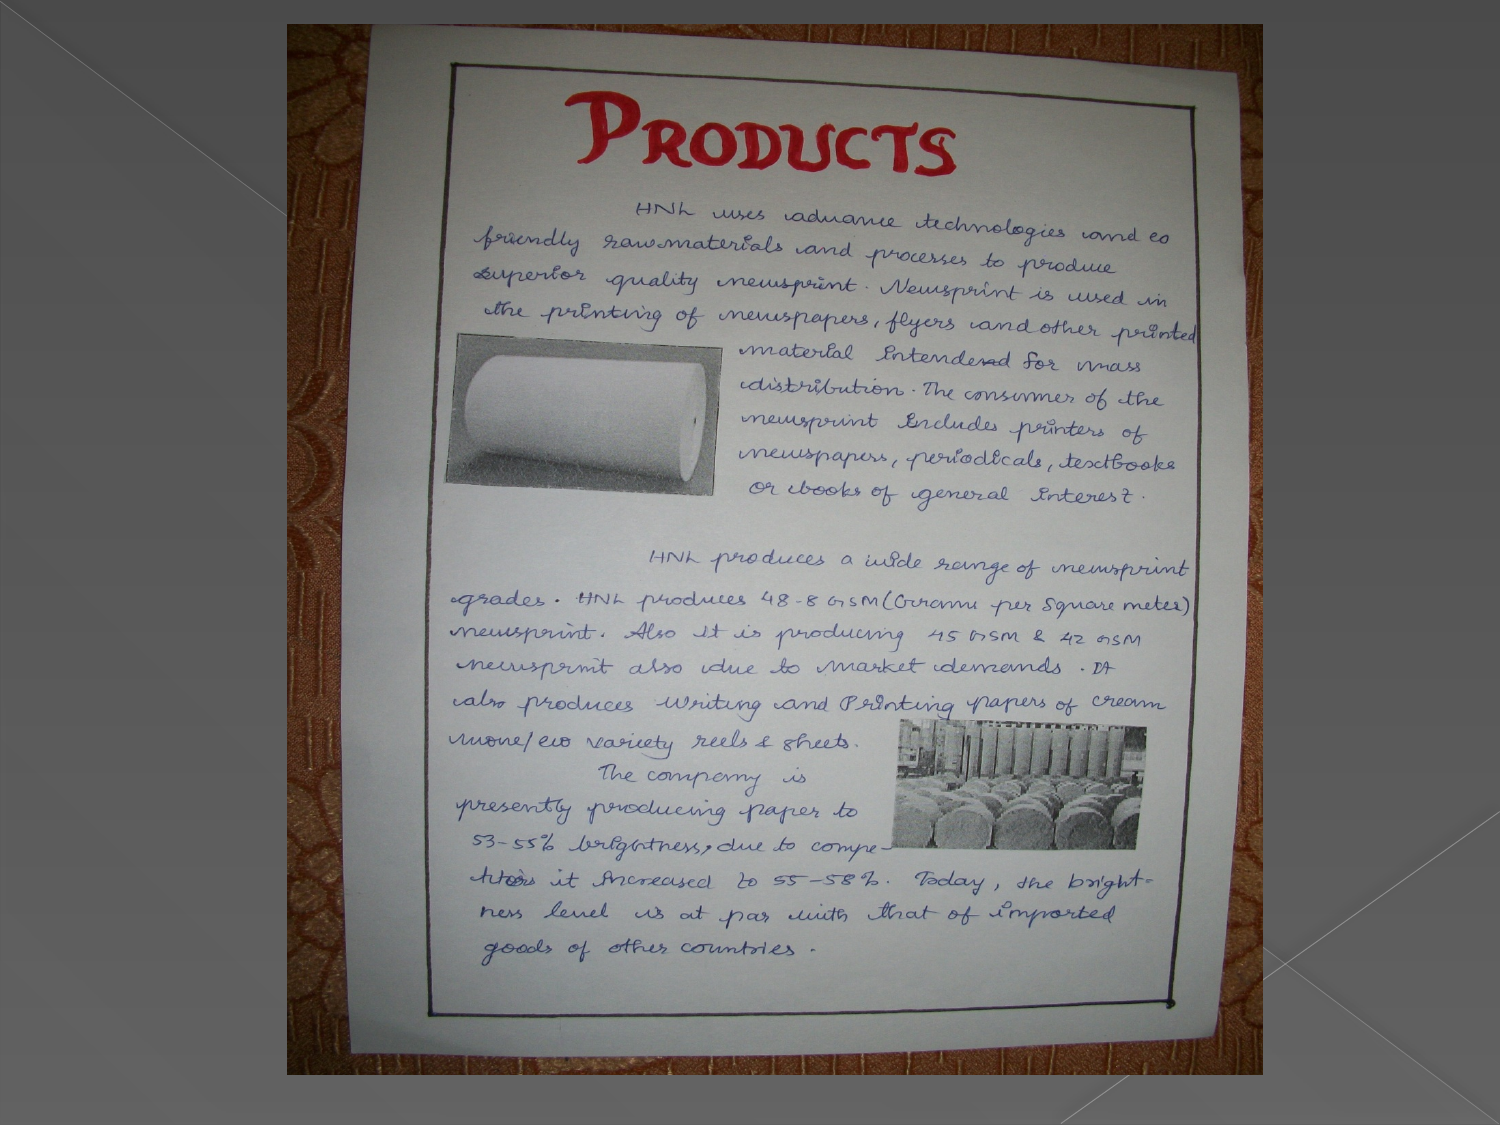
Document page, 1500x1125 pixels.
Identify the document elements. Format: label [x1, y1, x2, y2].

picture [287, 24, 1263, 1076]
